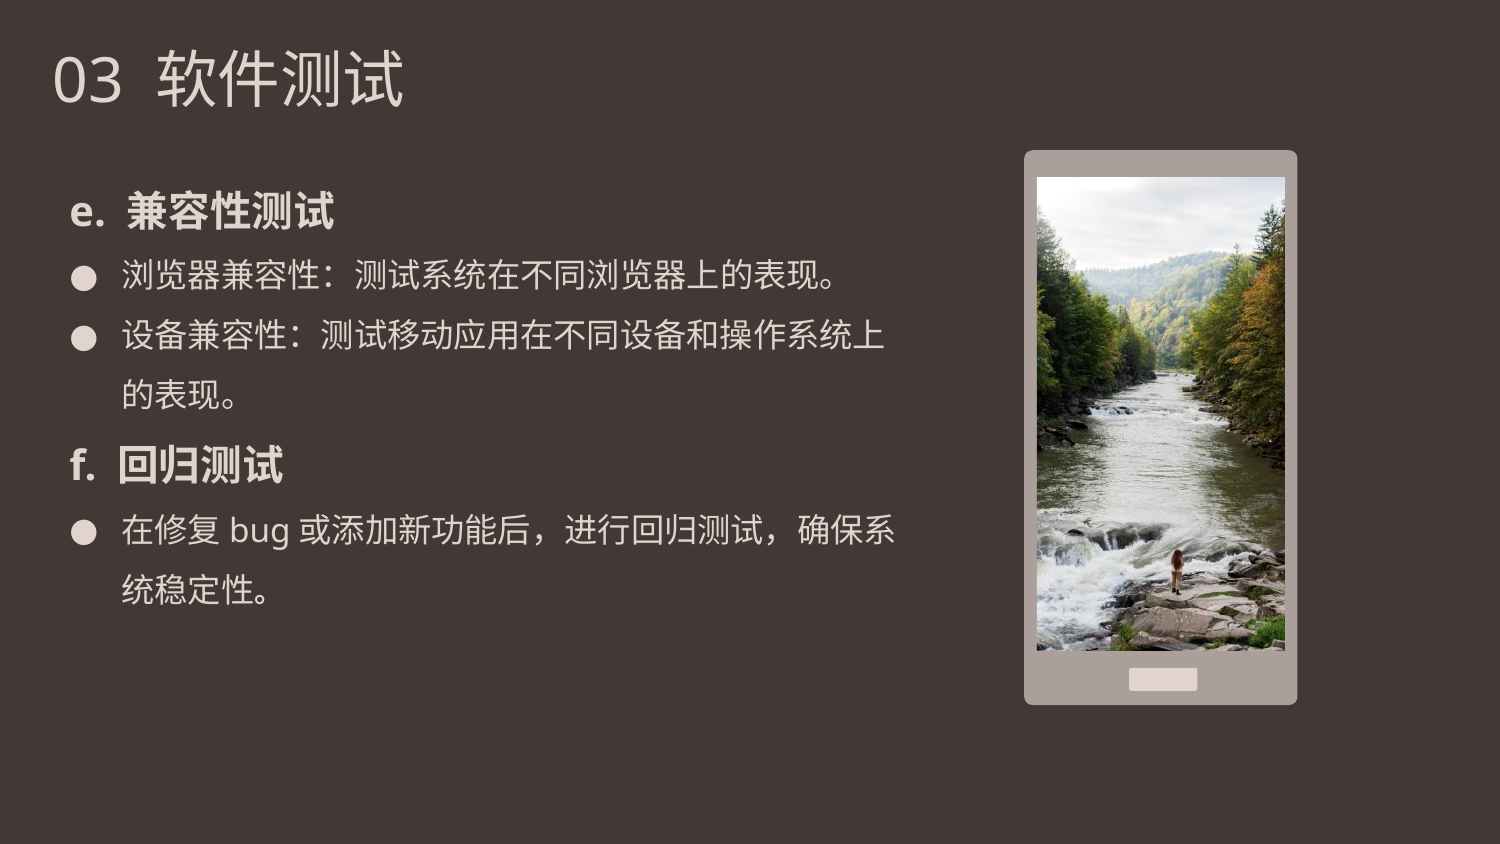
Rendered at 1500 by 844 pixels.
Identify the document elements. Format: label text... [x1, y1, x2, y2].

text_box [1023, 149, 1298, 706]
picture [1036, 177, 1286, 651]
title 03 软件测试 [22, 24, 436, 130]
list e. 兼容性测试 浏览器兼容性：测试系统在不同浏览器上的表现。 设备兼容性：测试移动应用在不同设备和操作系统上的表现。 f. 回归测试 在修复bug或添加新功能后，进行回归测试，确保系统稳定性。 [31, 144, 917, 777]
